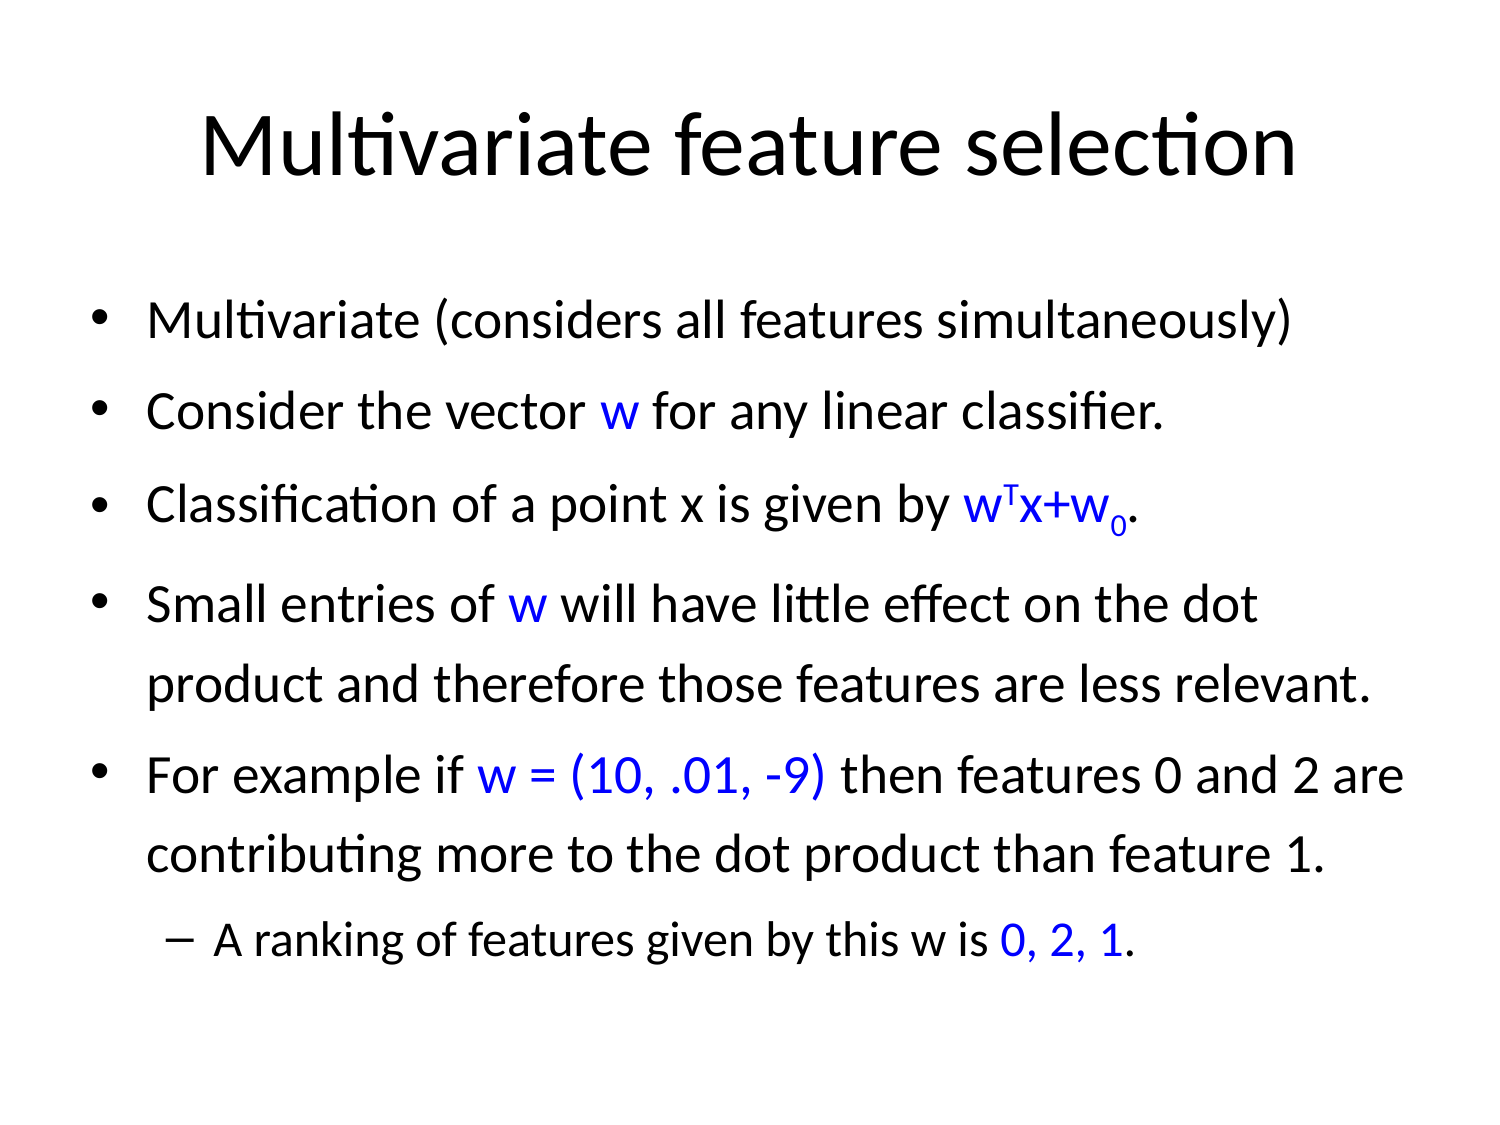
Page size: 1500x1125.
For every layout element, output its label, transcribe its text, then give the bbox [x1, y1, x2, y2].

list Multivariate (considers all features simultaneously) Consider the vector w for any linear classifier. Classification of a point x is given by wTx+w0. Small entries of w will have little effect on the dot product and therefore those features are less relevant. For example if w = (10, .01, -9) then features 0 and 2 are contributing more to the dot product than feature 1. A ranking of features given by this w is 0, 2, 1. [75, 262, 1425, 1005]
title Multivariate feature selection [75, 45, 1425, 233]
